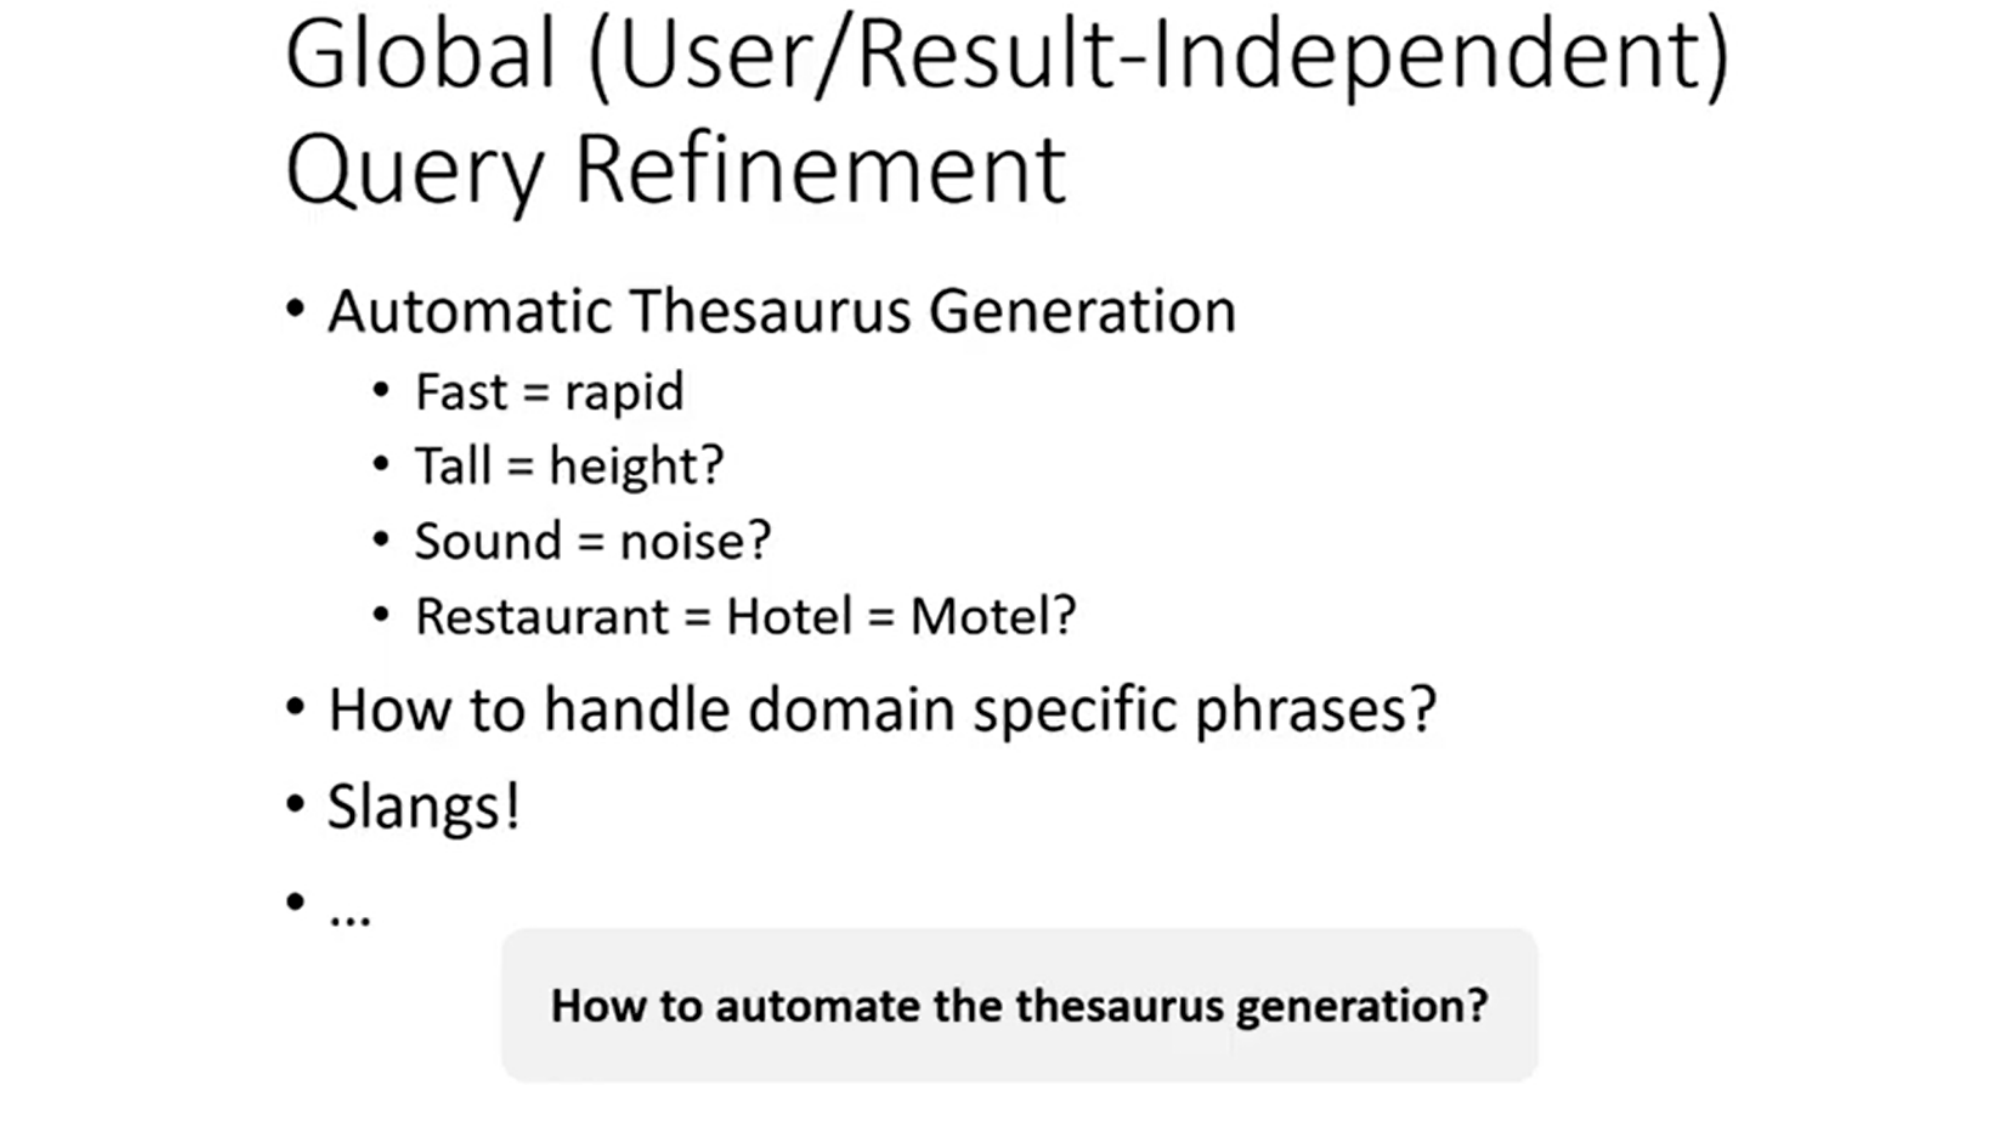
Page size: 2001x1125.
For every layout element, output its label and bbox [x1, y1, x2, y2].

picture [194, 0, 1806, 1125]
